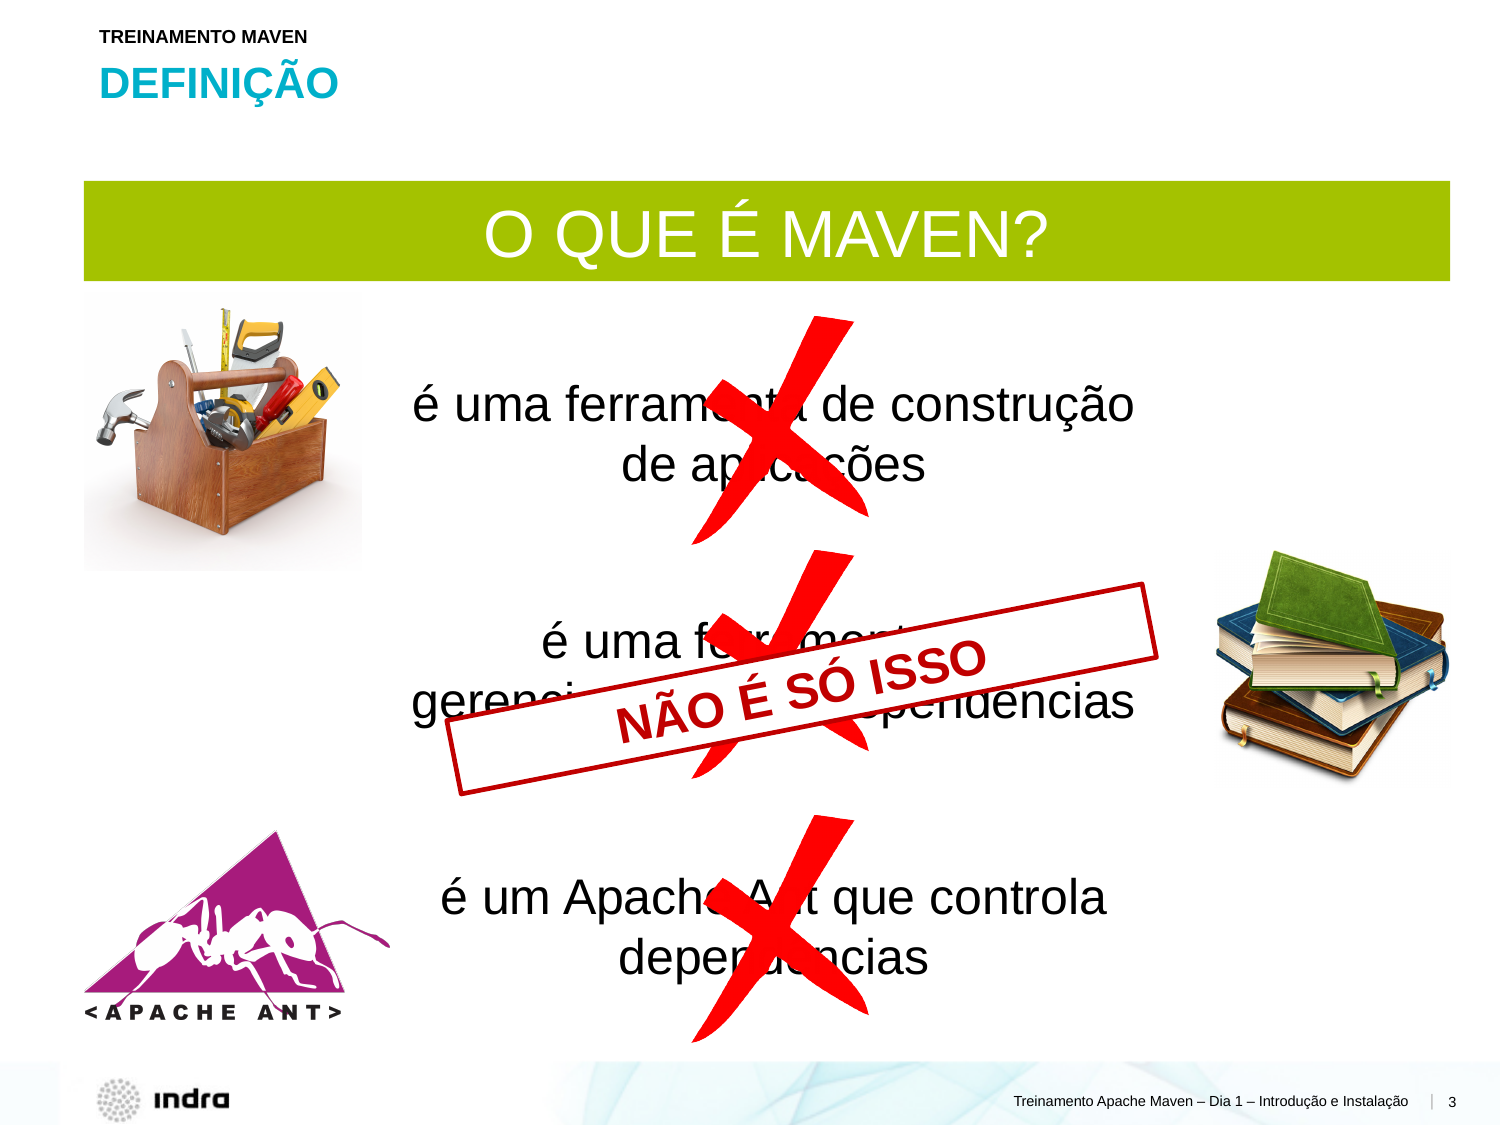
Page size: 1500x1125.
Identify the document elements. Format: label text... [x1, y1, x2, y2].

text_box é uma ferramenta de construção de aplicações [873, 363, 1158, 499]
text_box é uma ferramenta de construção de aplicações [390, 363, 686, 499]
text_box NÃO É SÓ ISSO [873, 583, 1157, 714]
picture [83, 292, 362, 571]
text_box é um Apache Ant que controla dependências [873, 856, 1158, 992]
picture [0, 1060, 1500, 1125]
picture [1213, 550, 1451, 788]
title definição [83, 52, 1447, 179]
picture [691, 316, 869, 545]
text_box é um Apache Ant que controla dependências [394, 856, 686, 992]
text_box é uma ferramenta de gerenciamento de dependências [873, 600, 1158, 736]
picture [83, 830, 390, 1020]
picture [691, 814, 869, 1044]
list TREINAMENTO MAVEN [83, 19, 1447, 52]
text_box NÃO É SÓ ISSO [446, 673, 686, 794]
text_box O QUE É MAVEN? [82, 179, 1452, 283]
picture [691, 550, 869, 779]
text_box é uma ferramenta de gerenciamento de dependências [390, 600, 686, 736]
